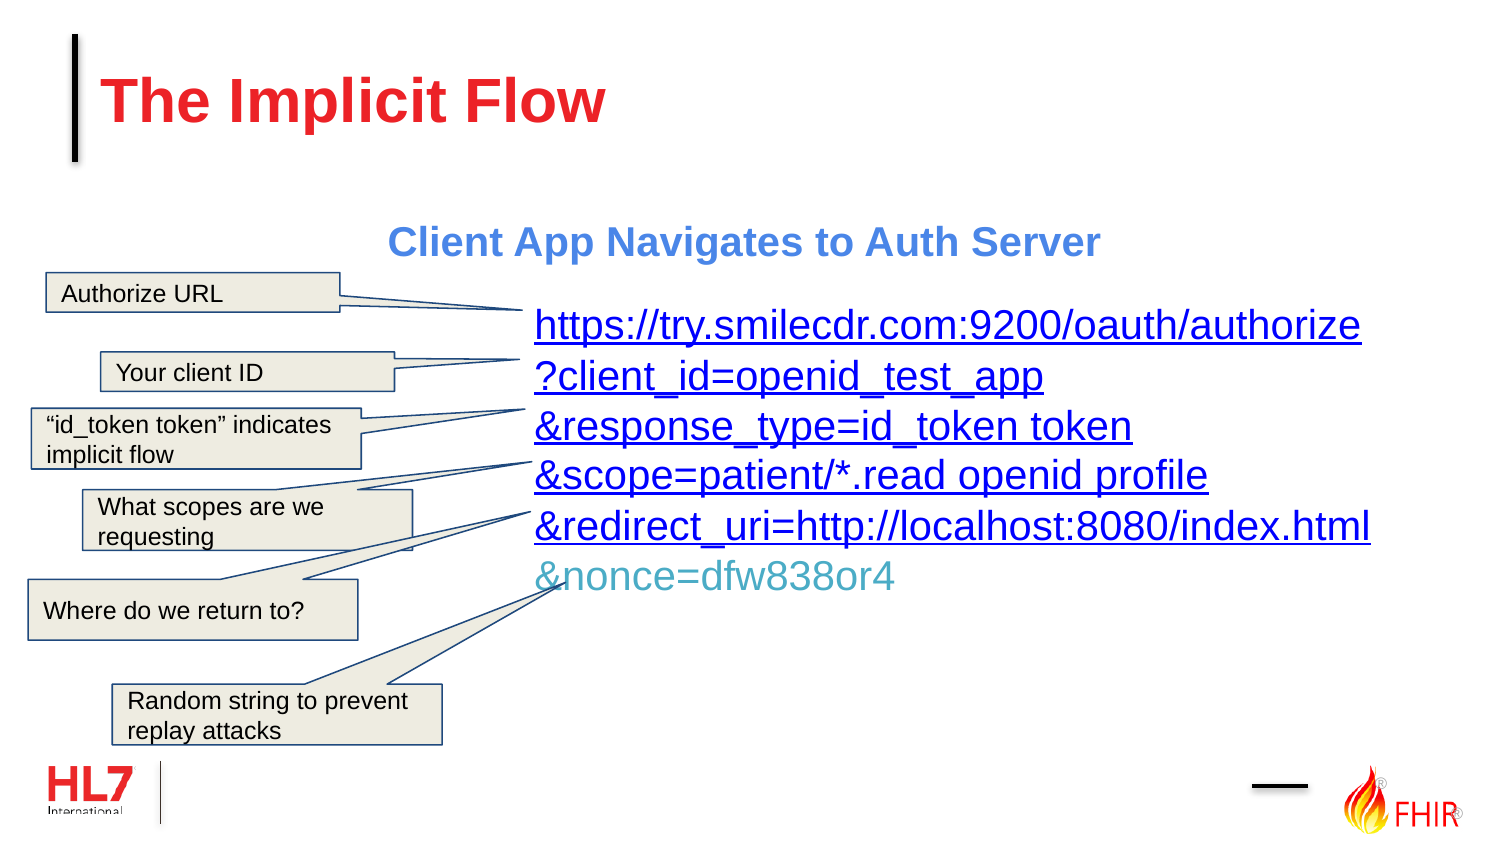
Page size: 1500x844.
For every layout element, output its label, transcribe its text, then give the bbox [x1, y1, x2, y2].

text_box What scopes are we requesting [82, 461, 532, 551]
picture [1339, 760, 1463, 837]
text_box Your client ID [100, 351, 520, 392]
text_box Where do we return to? [28, 511, 531, 641]
text_box Authorize URL [46, 272, 523, 313]
text_box Client App Navigates to Auth Server https://try.smilecdr.com:9200/oauth/authorize ?client_id=openid_test_app &response_type=id_token token &scope=patient/*.read openid profile &redirect_uri=http://localhost:8080/index.html &nonce=dfw838or4 [69, 200, 1420, 750]
text_box Random string to prevent replay attacks [112, 582, 566, 745]
text_box “id_token token” indicates implicit flow [31, 408, 525, 470]
title The Implicit Flow [100, 33, 1451, 163]
